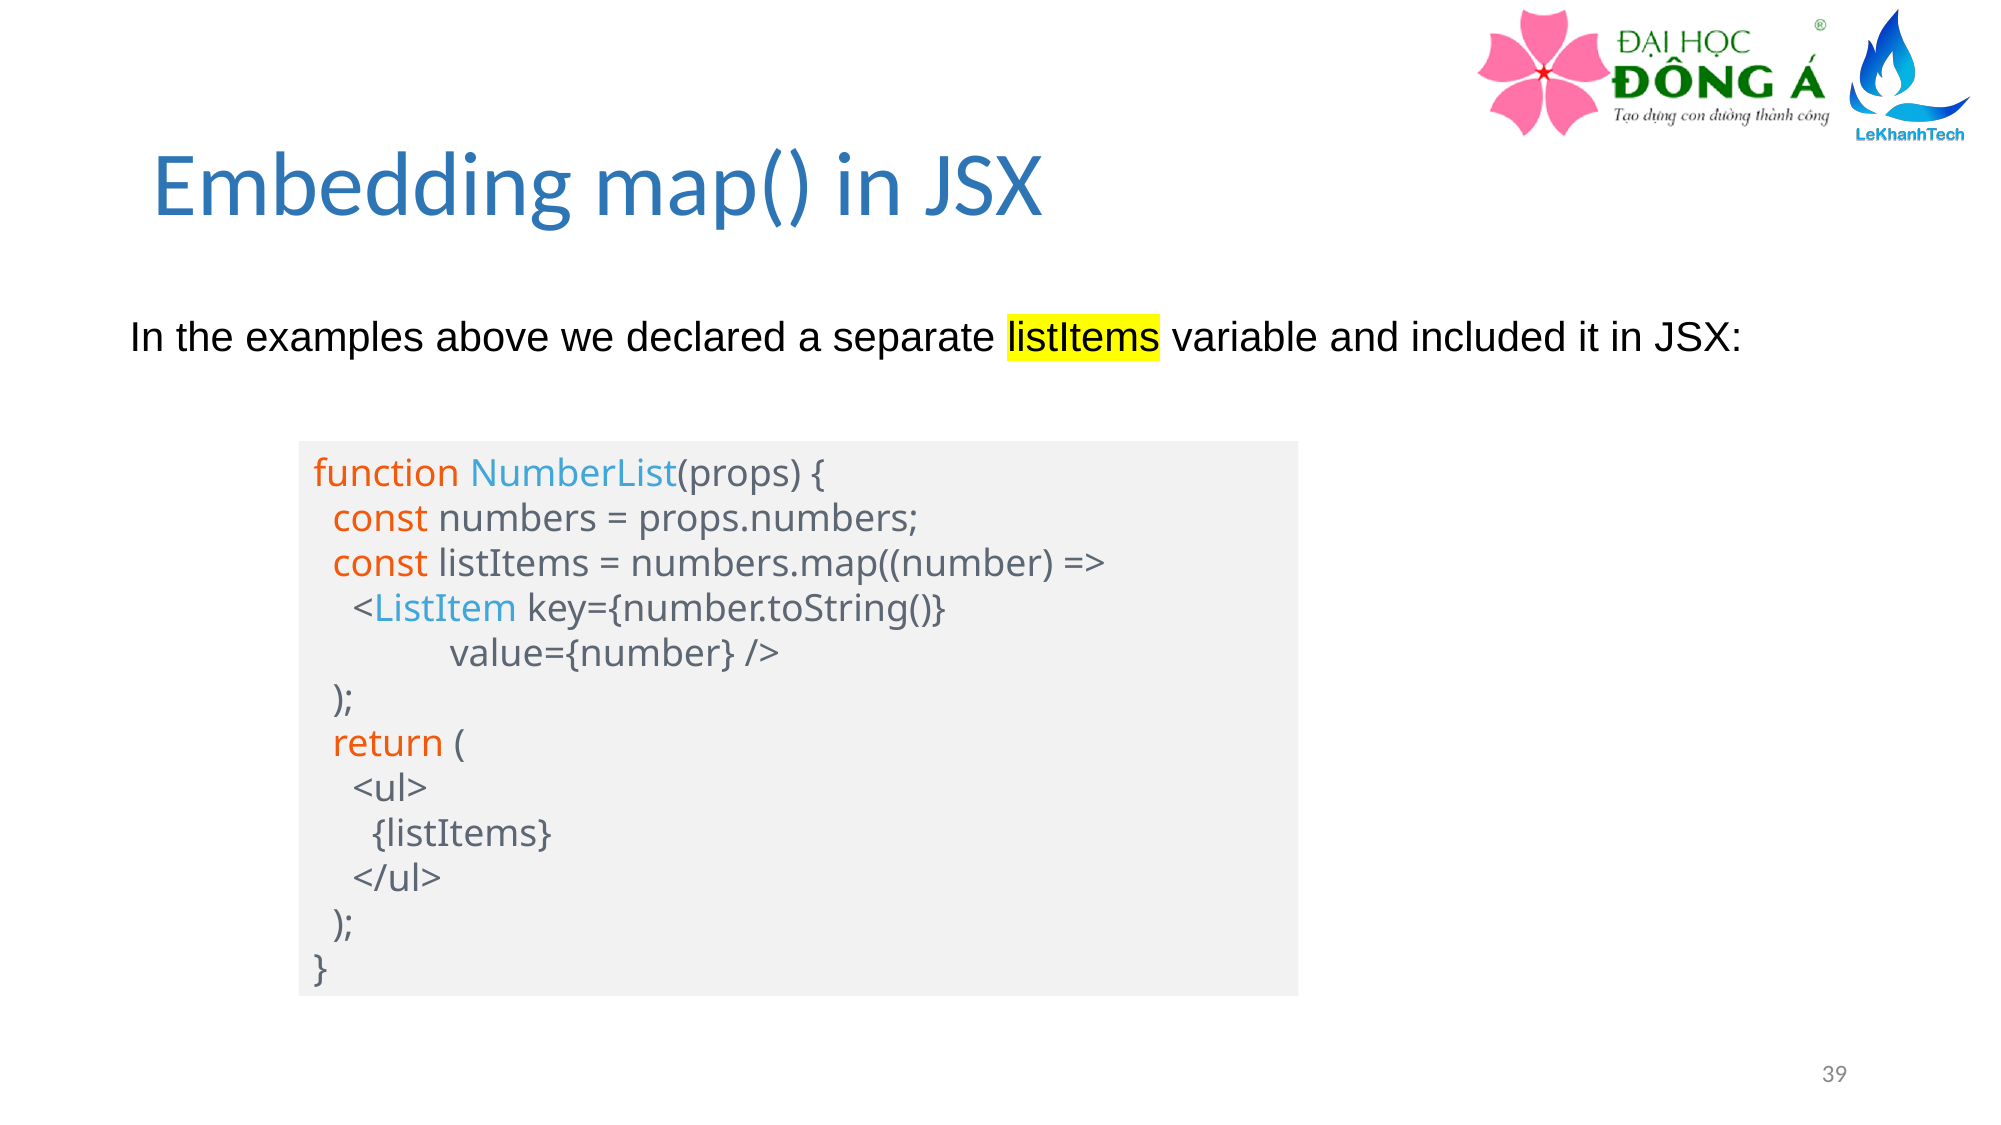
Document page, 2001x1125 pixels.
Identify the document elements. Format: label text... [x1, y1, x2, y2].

text_box function NumberList(props) { const numbers = props.numbers; const listItems = numbers.map((number) => <ListItem key={number.toString()} value={number} /> ); return ( <ul> {listItems} </ul> ); } [298, 441, 1299, 996]
title Embedding map() in JSX [137, 91, 1863, 280]
text_box In the examples above we declared a separate listItems variable and included it in JSX: [114, 302, 1809, 368]
picture [1465, 5, 1980, 144]
slide_number 39 [1412, 1042, 1863, 1103]
